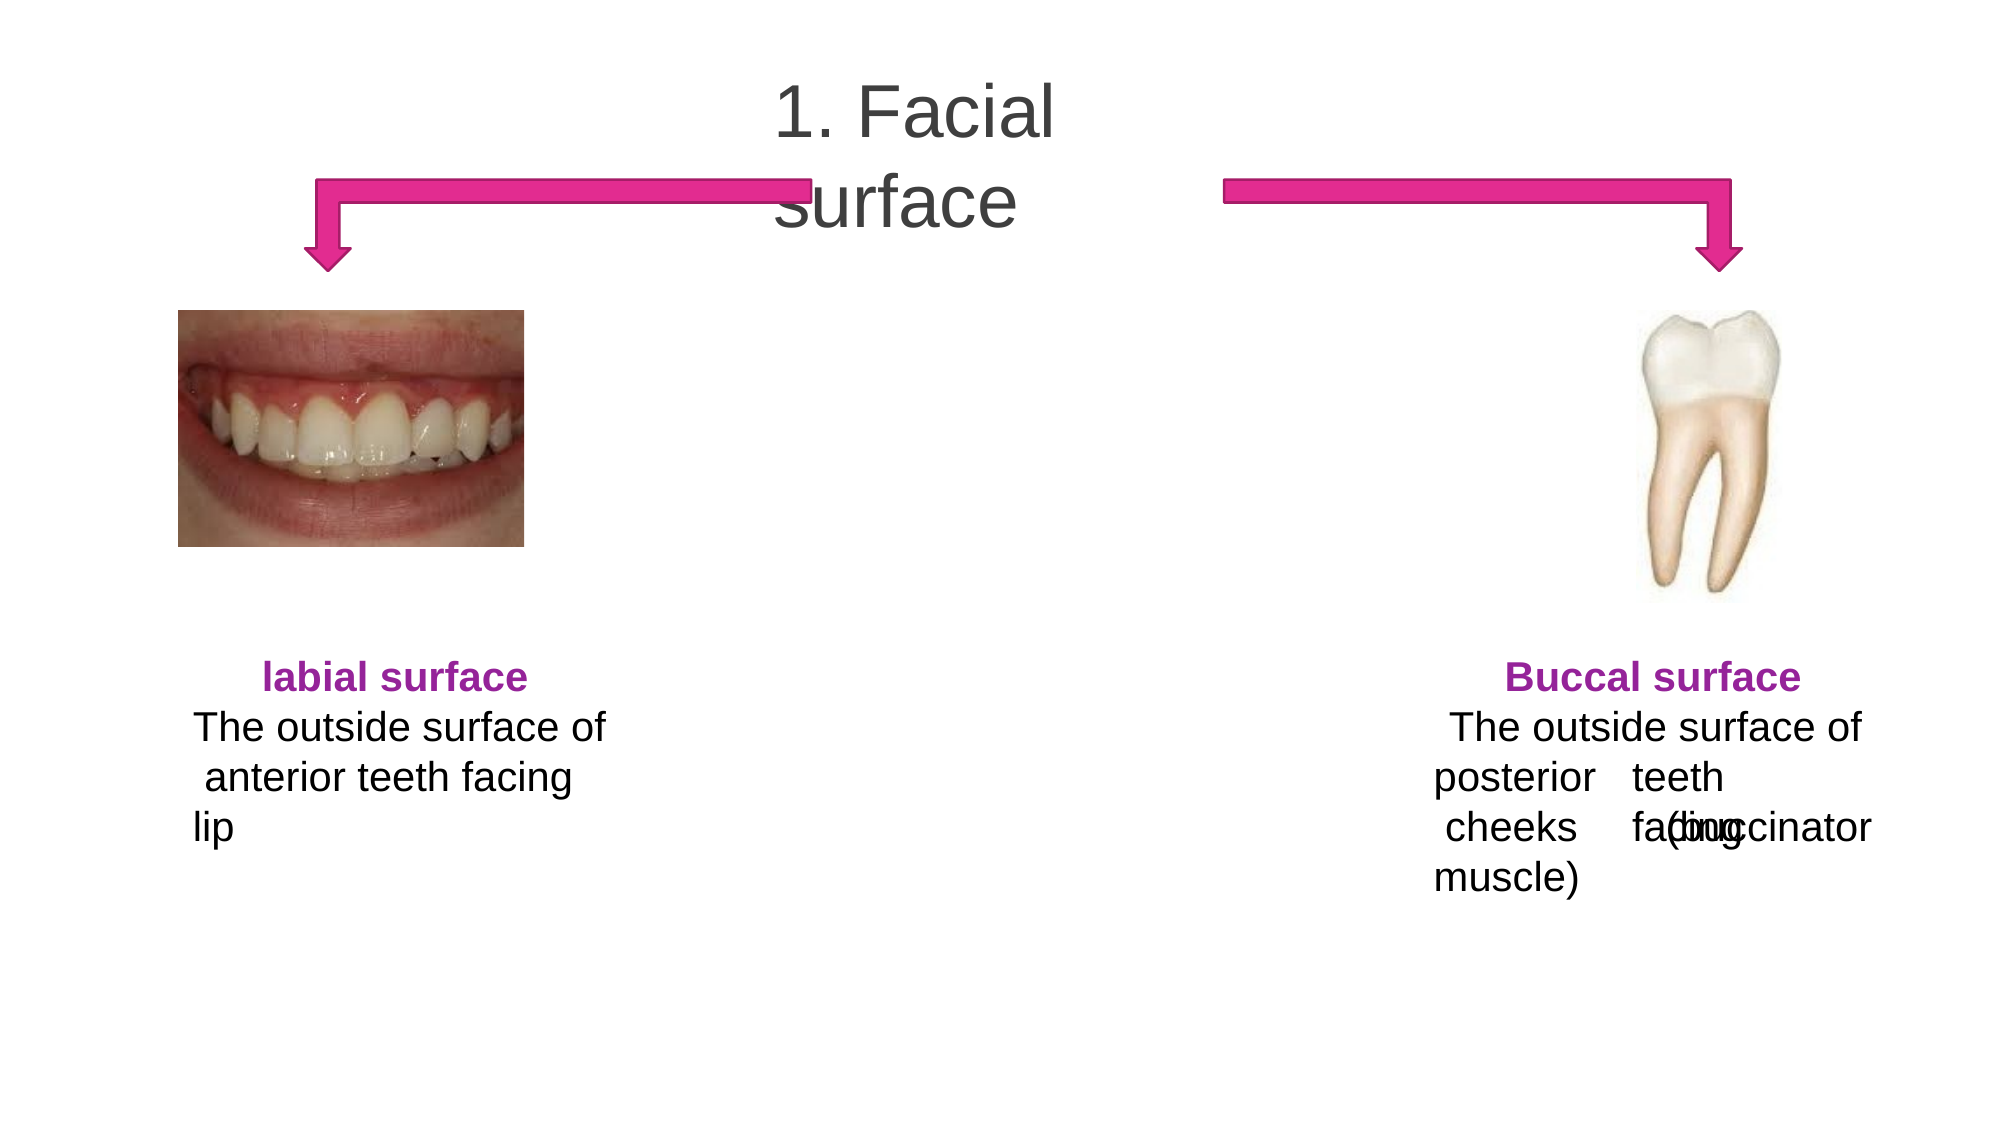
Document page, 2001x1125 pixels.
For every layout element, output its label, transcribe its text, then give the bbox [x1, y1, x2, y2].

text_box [304, 179, 812, 272]
text_box posterior cheeks muscle) [1431, 747, 1599, 900]
text_box Buccal surface The outside surface of [1446, 647, 1875, 750]
title 1. Facial surface [771, 60, 1262, 250]
text_box [1636, 310, 1783, 603]
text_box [1223, 179, 1743, 272]
text_box (buccinator [1663, 797, 1875, 850]
text_box labial surface The outside surface of anterior teeth facing lip [190, 647, 617, 850]
text_box [178, 310, 525, 547]
text_box teeth facing [1630, 747, 1875, 850]
